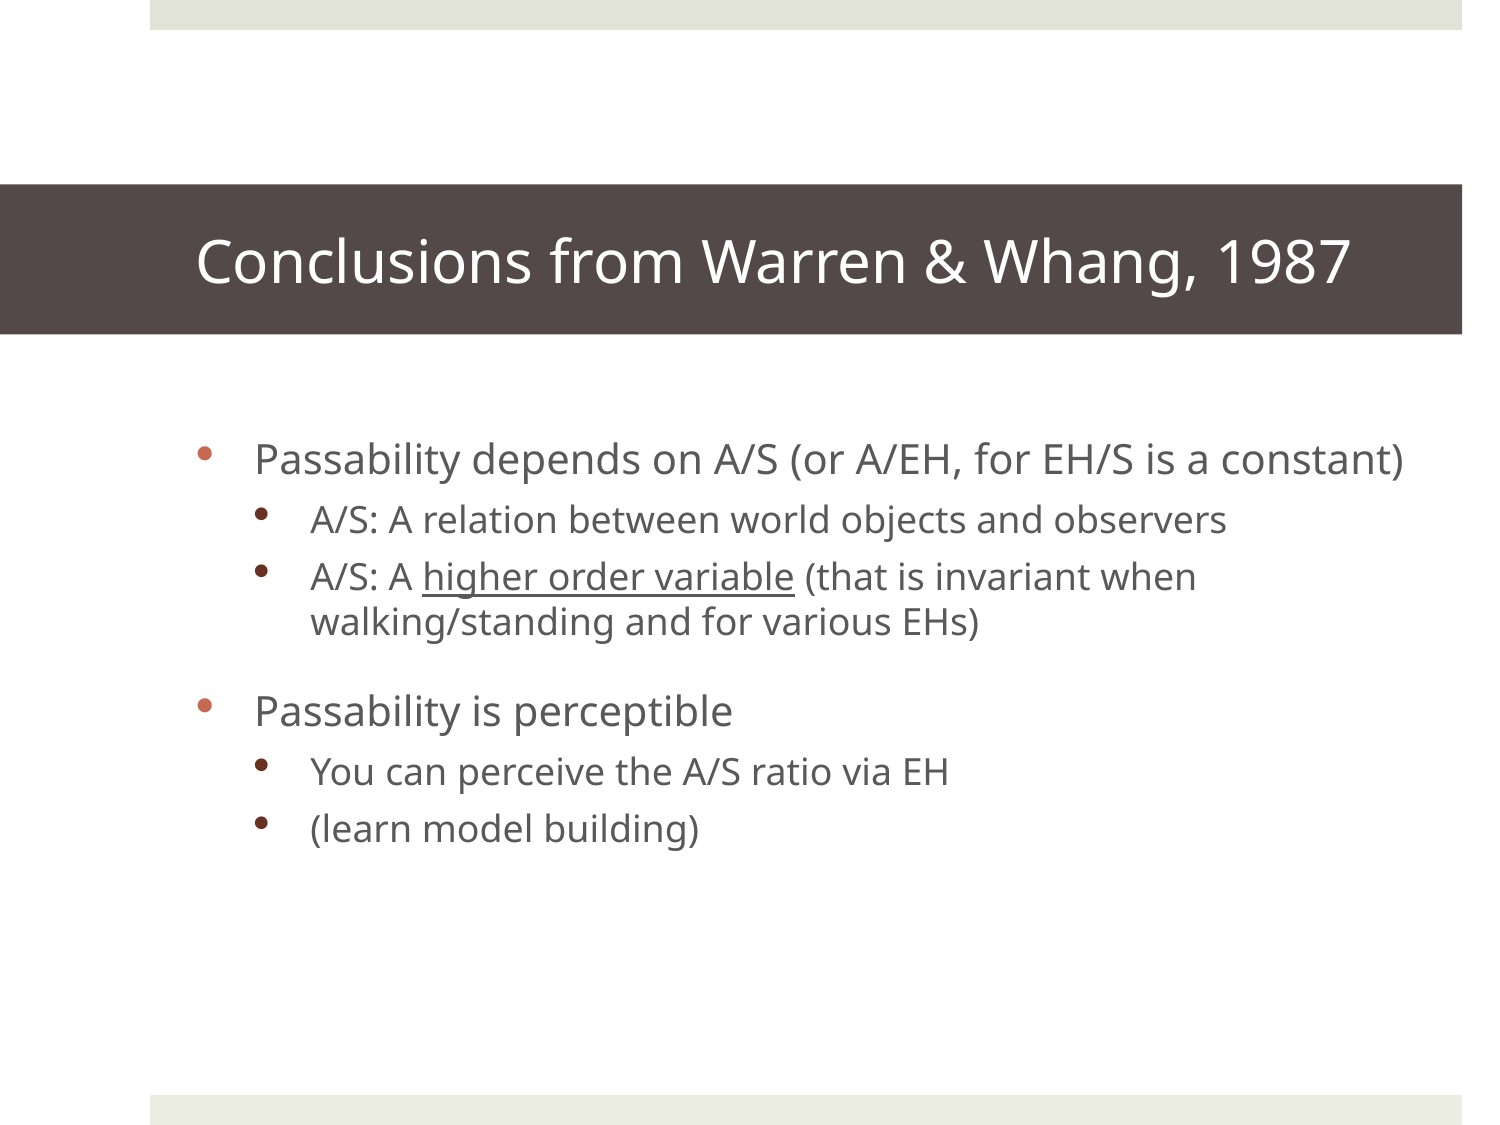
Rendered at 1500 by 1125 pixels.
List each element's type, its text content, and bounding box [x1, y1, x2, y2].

list Passability depends on A/S (or A/EH, for EH/S is a constant) A/S: A relation between world objects and observers A/S: A higher order variable (that is invariant when walking/standing and for various EHs) Passability is perceptible You can perceive the A/S ratio via EH (learn model building) [182, 425, 1432, 1028]
title Conclusions from Warren & Whang, 1987 [0, 184, 1463, 335]
